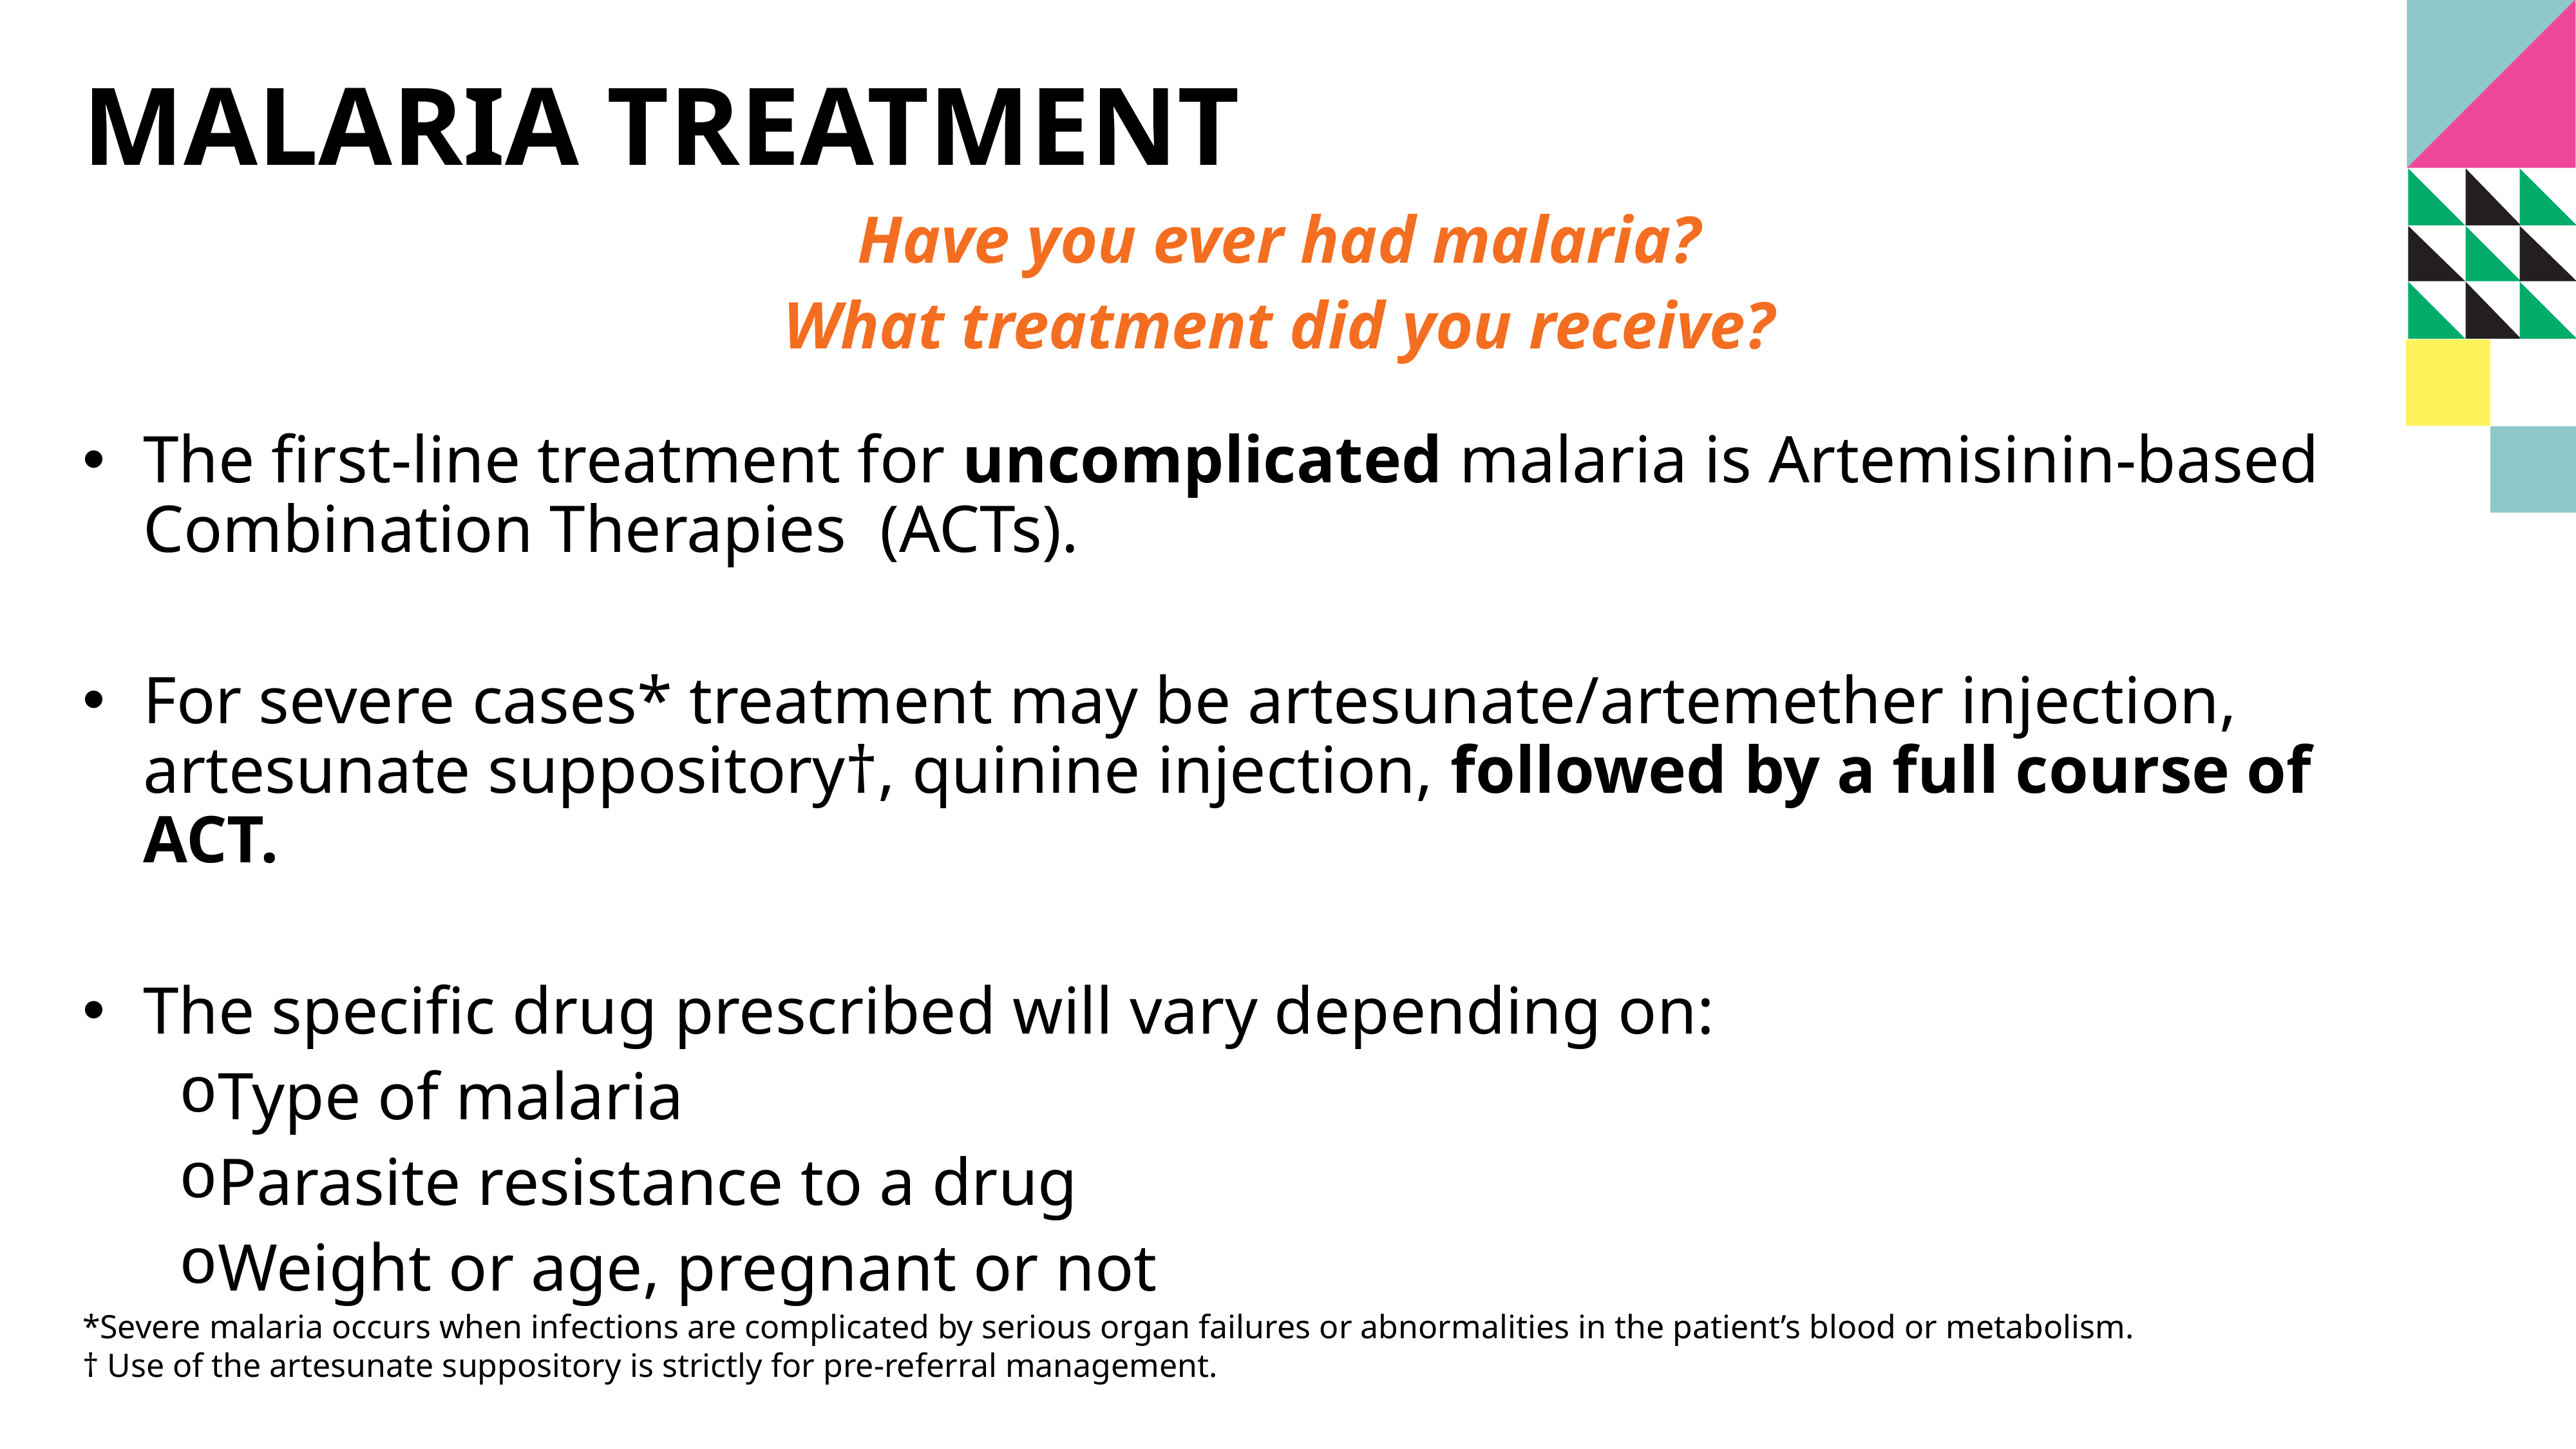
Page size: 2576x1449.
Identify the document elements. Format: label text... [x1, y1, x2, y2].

text_box *Severe malaria occurs when infections are complicated by serious organ failures or abnormalities in the patient’s blood or metabolism. † Use of the artesunate suppository is strictly for pre-referral management. [73, 1301, 2382, 1388]
text_box Have you ever had malaria? What treatment did you receive? [201, 203, 2375, 368]
title MALARIA Treatment [73, 65, 1521, 193]
list The first-line treatment for uncomplicated malaria is Artemisinin-based Combination Therapies (ACTs). For severe cases* treatment may be artesunate/artemether injection, artesunate suppository†, quinine injection, followed by a full course of ACT. The specific drug prescribed will vary depending on: Type of malaria Parasite resistance to a drug Weight or age, pregnant or not [73, 422, 2382, 1301]
